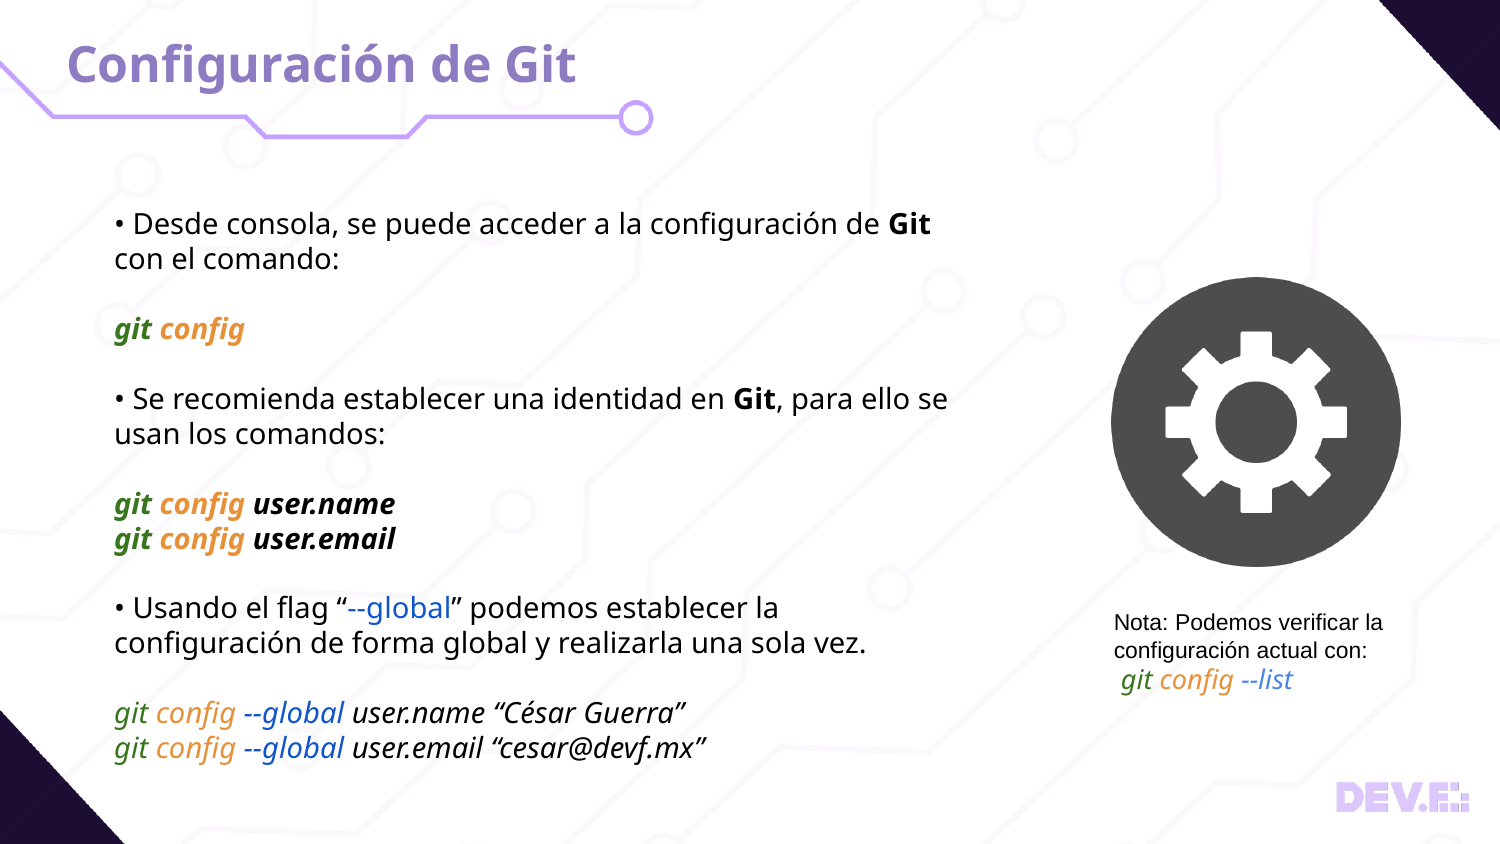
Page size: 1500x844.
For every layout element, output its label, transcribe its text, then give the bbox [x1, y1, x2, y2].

picture [0, 0, 1500, 844]
text_box Nota: Podemos verificar la configuración actual con: git config --list [1098, 592, 1500, 711]
text_box • Desde consola, se puede acceder a la configuración de Git con el comando: git config • Se recomienda establecer una identidad en Git, para ello se usan los comandos: git config user.name git config user.email • Usando el flag “--global” podemos establecer la configuración de forma global y realizarla una sola vez. git config --global user.name “César Guerra” git config --global user.email “cesar@devf.mx” [99, 190, 979, 759]
title Configuración de Git [51, 17, 1449, 112]
